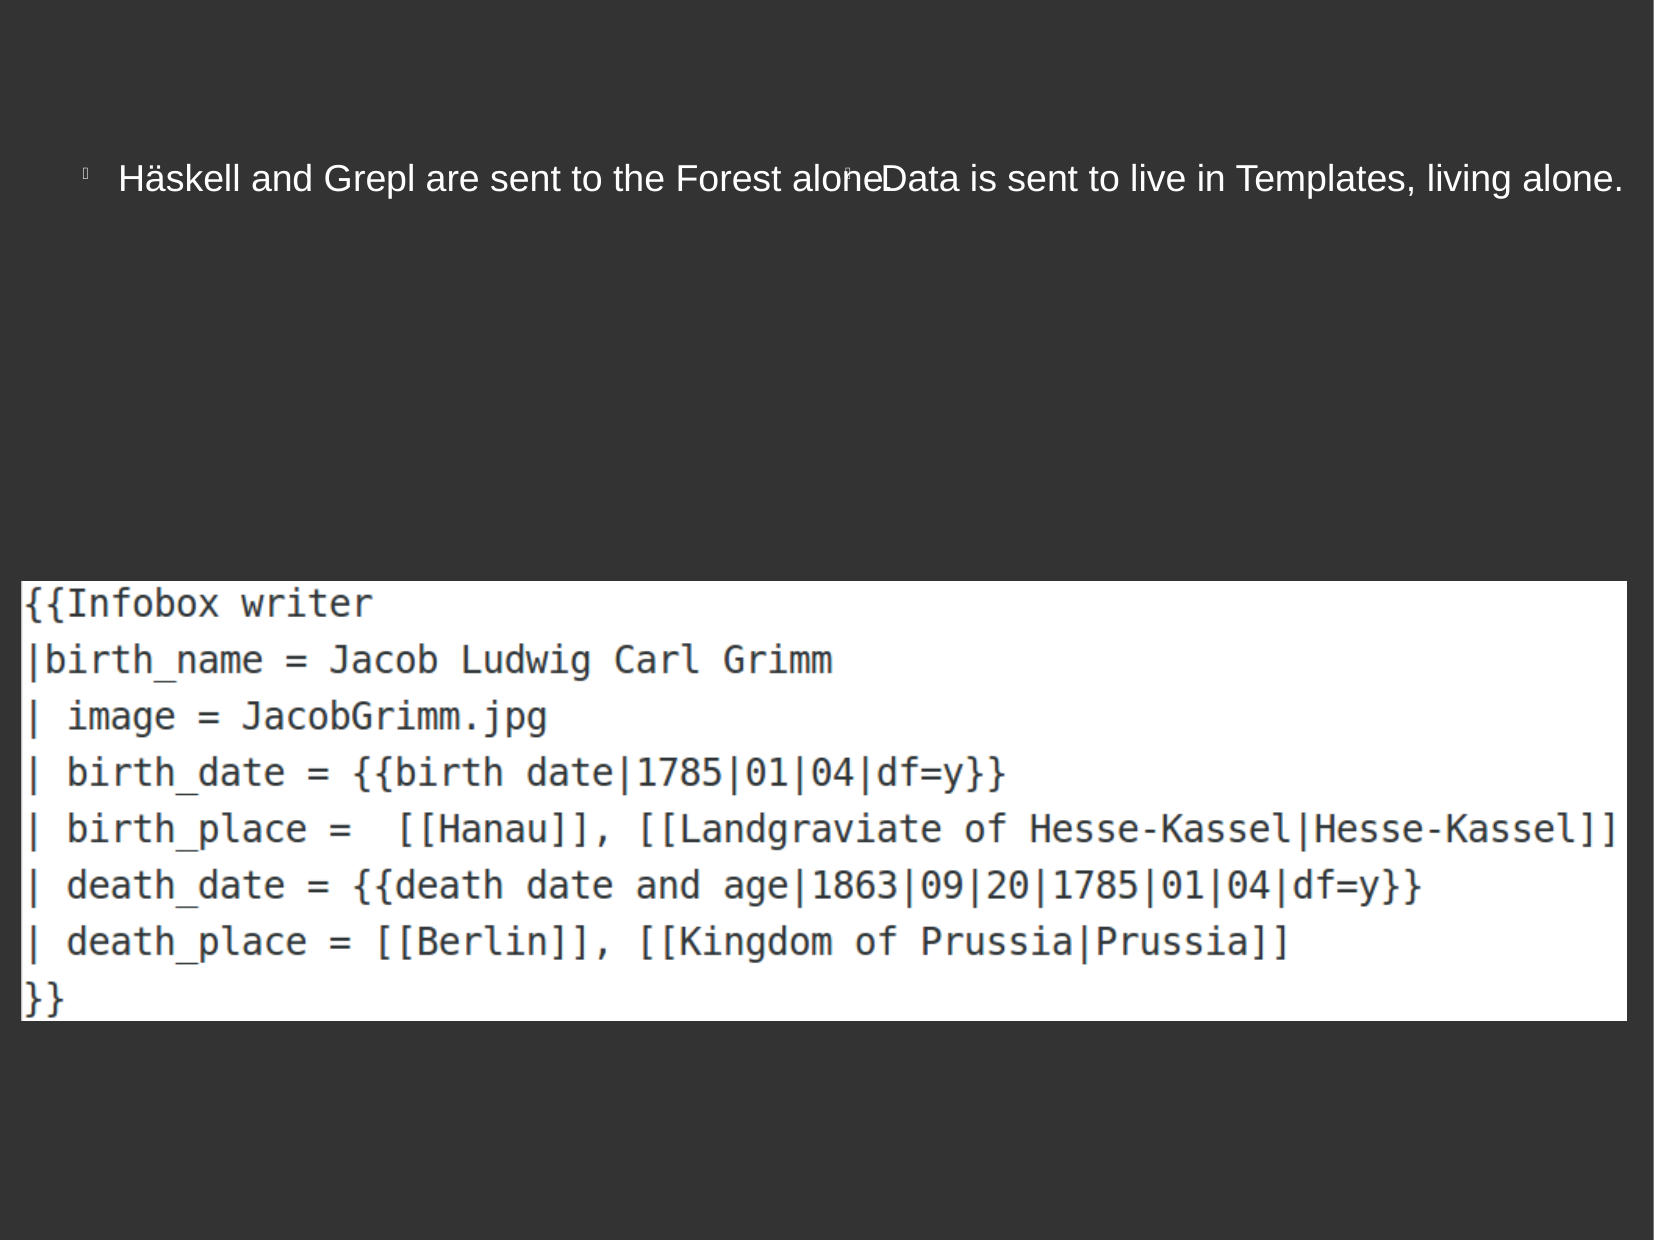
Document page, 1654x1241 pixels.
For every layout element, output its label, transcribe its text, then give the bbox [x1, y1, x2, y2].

text_box Data is sent to live in Templates, living alone. [845, 153, 1572, 578]
picture [21, 581, 1627, 1021]
text_box Häskell and Grepl are sent to the Forest alone. [82, 153, 809, 578]
